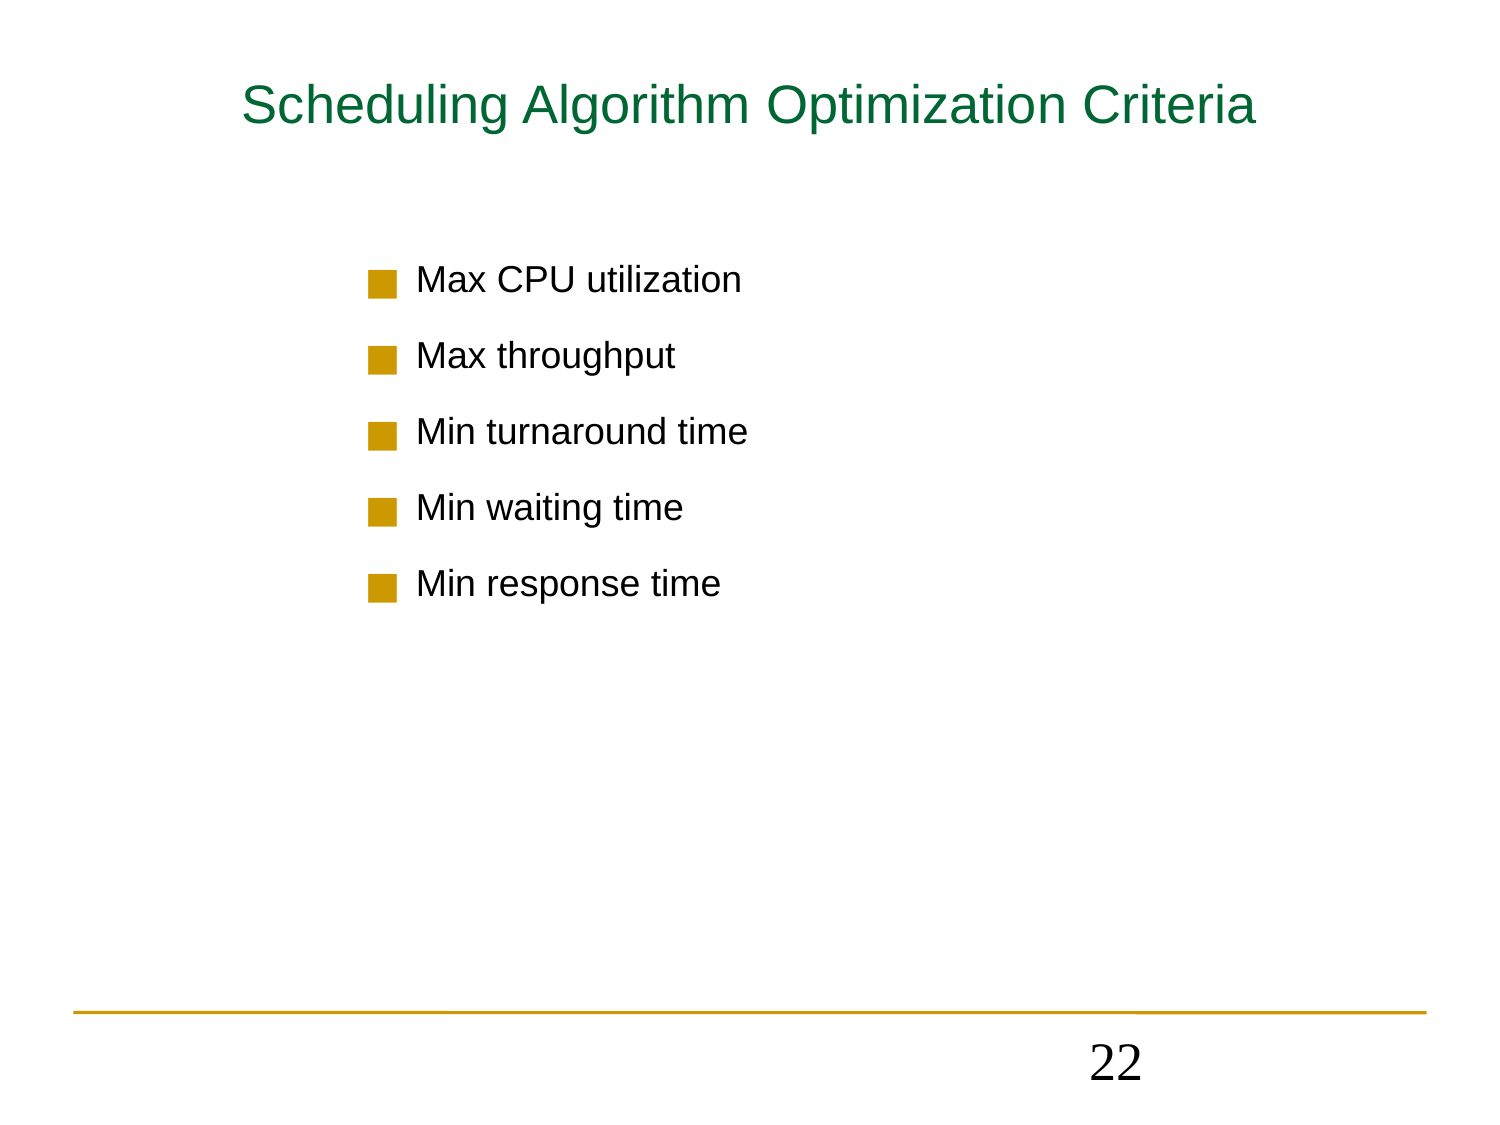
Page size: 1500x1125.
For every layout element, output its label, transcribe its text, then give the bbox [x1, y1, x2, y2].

text_box Max CPU utilization Max throughput Min turnaround time Min waiting time Min response time [350, 224, 1115, 961]
text_box Scheduling Algorithm Optimization Criteria [74, 50, 1425, 142]
text_box 22 [1074, 1023, 1425, 1099]
